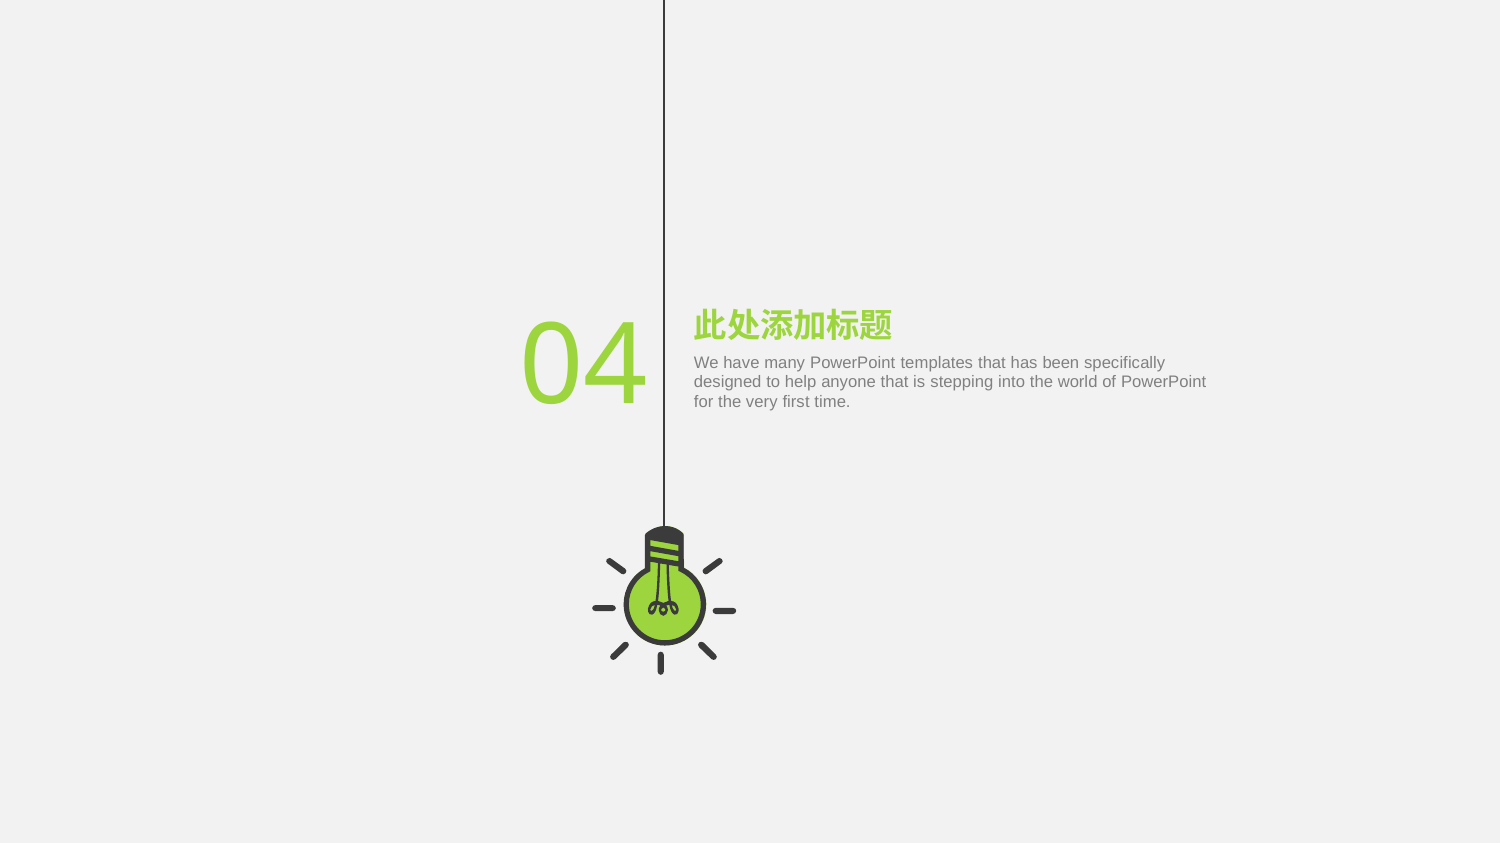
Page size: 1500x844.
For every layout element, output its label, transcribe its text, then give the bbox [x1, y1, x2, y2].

text_box 此处添加标题 [740, 304, 1208, 343]
text_box We have many PowerPoint templates that has been specifically designed to help anyone that is stepping into the world of PowerPoint for the very first time. [740, 343, 1238, 419]
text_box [591, 0, 737, 676]
text_box 04 [513, 290, 586, 427]
